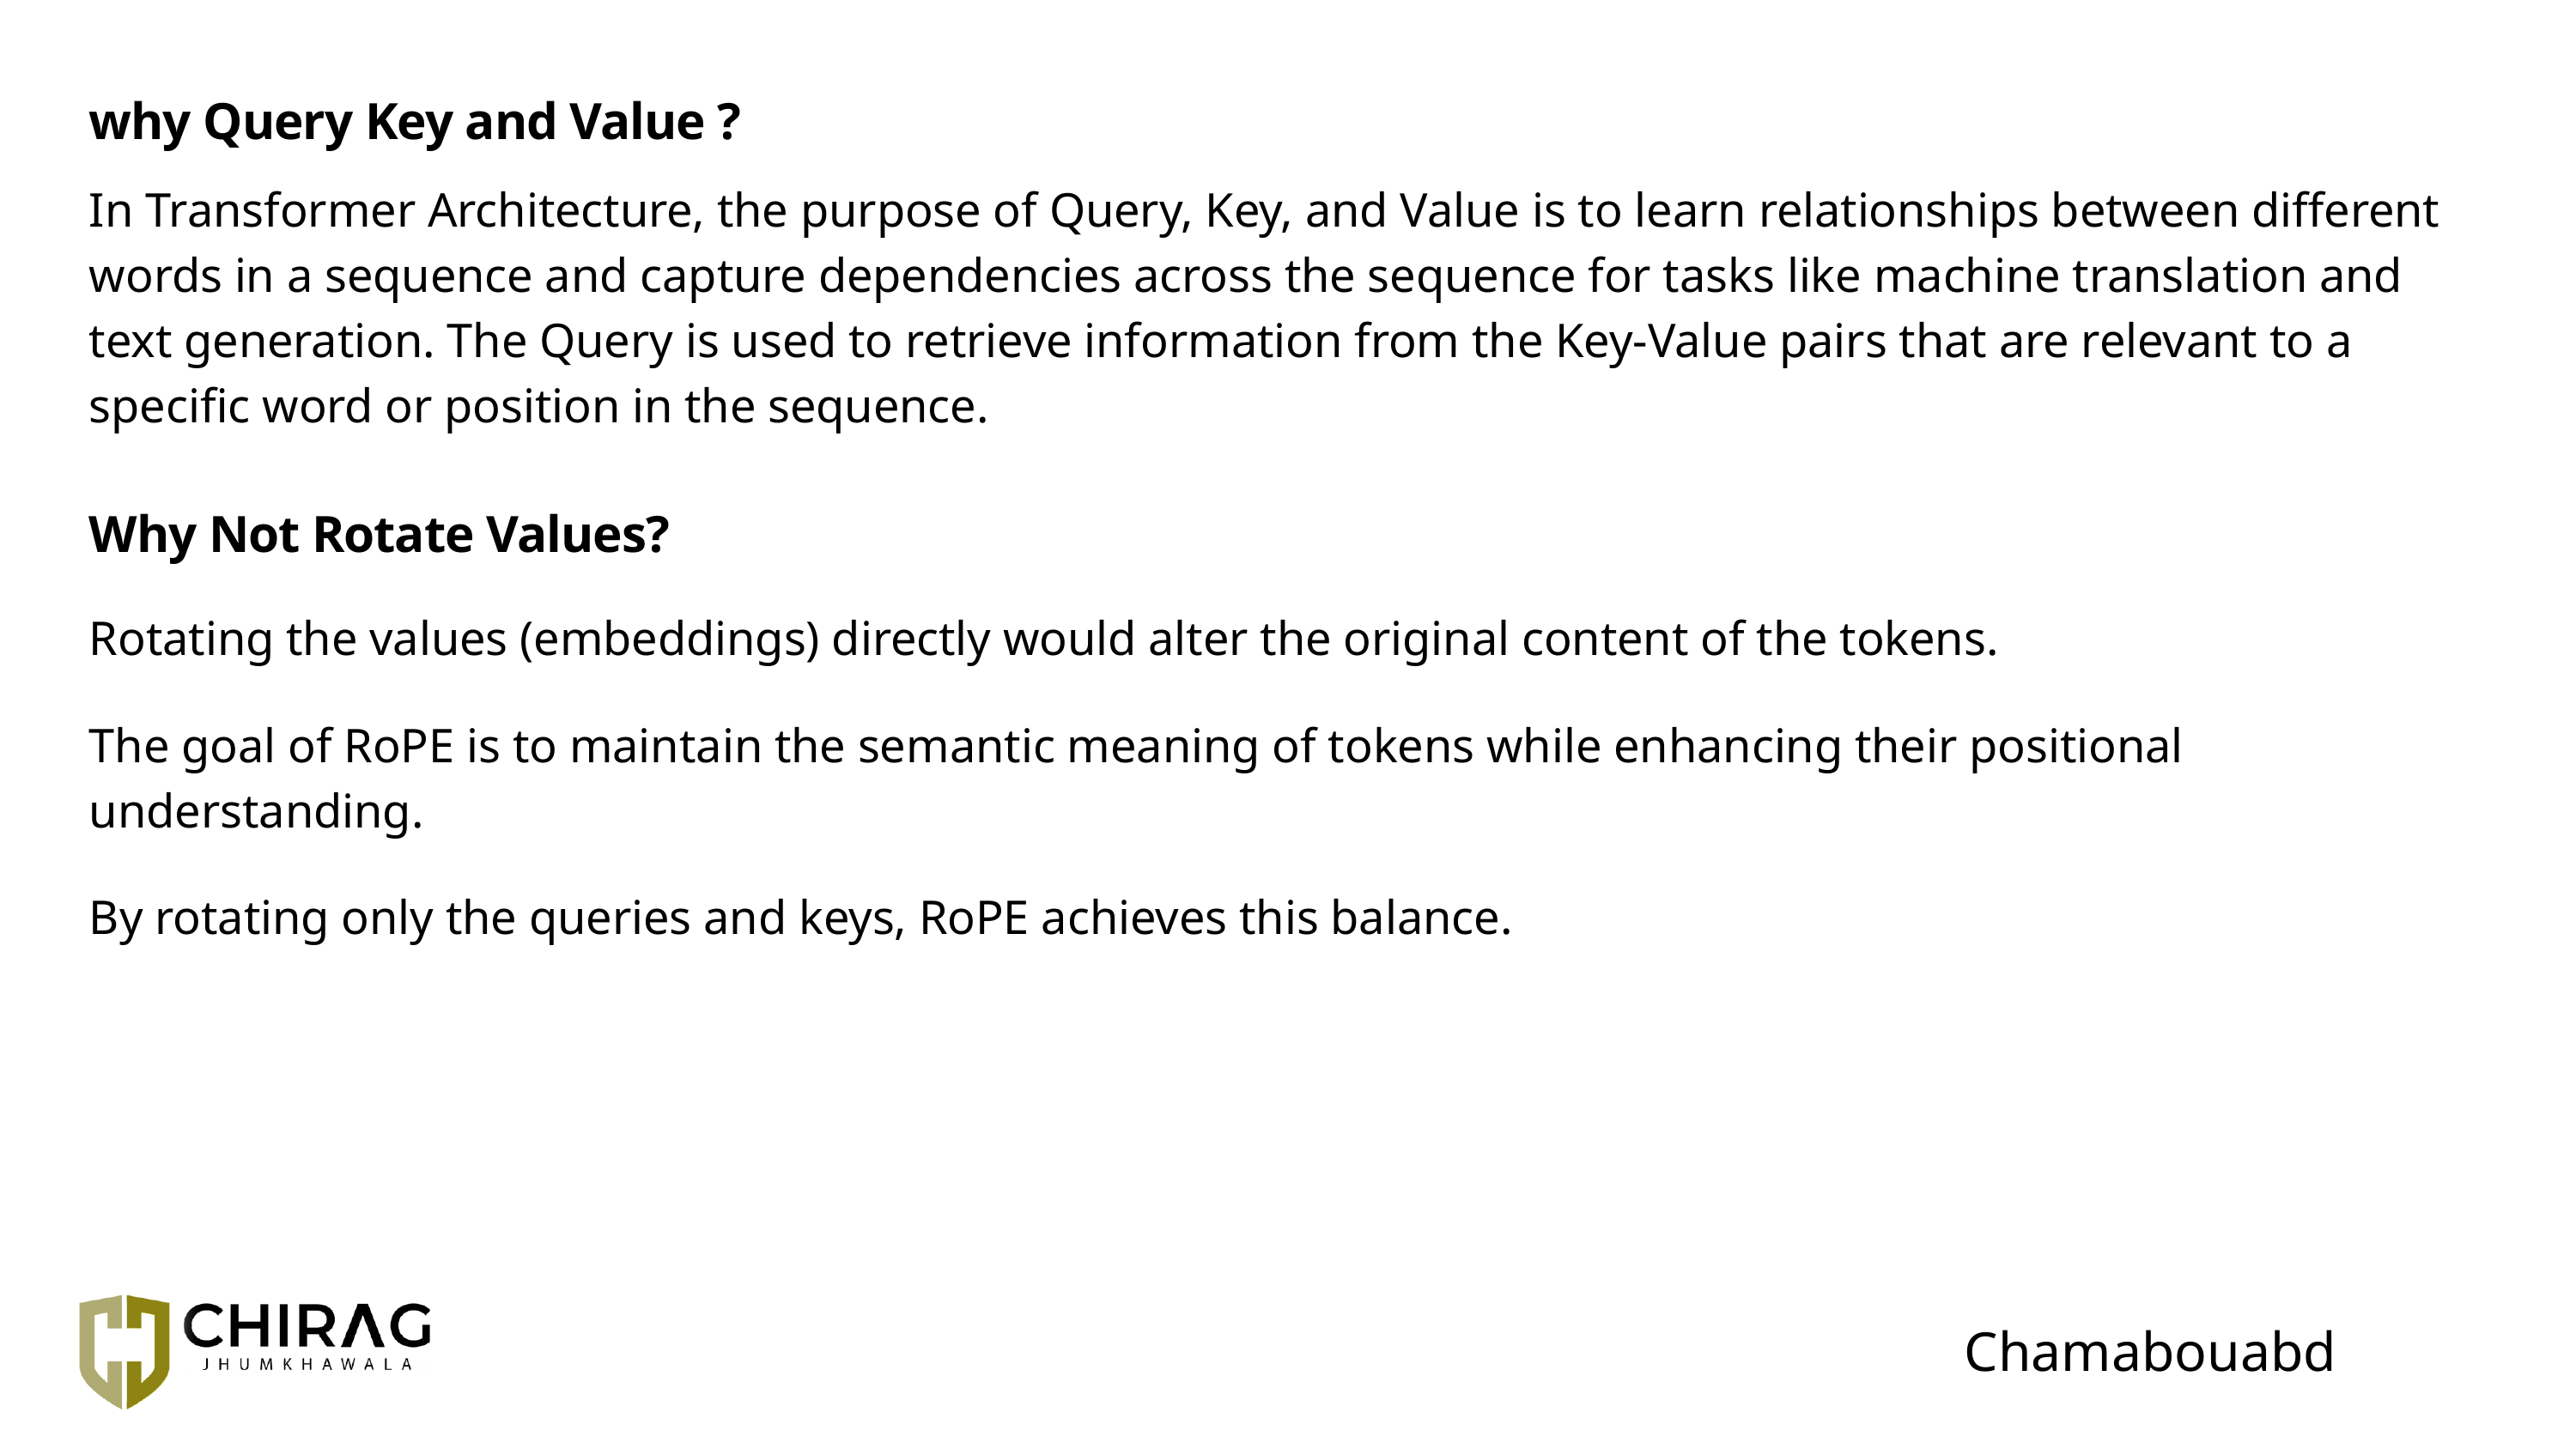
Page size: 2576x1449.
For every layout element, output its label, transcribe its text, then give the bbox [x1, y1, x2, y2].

text_box why Query Key and Value ? [88, 79, 2487, 150]
text_box In Transformer Architecture, the purpose of Query, Key, and Value is to learn relationships between different words in a sequence and capture dependencies across the sequence for tasks like machine translation and text generation. The Query is used to retrieve information from the Key-Value pairs that are relevant to a specific word or position in the sequence. [88, 172, 2487, 433]
text_box [73, 1270, 438, 1426]
text_box Rotating the values (embeddings) directly would alter the original content of the tokens. [88, 599, 2487, 665]
text_box The goal of RoPE is to maintain the semantic meaning of tokens while enhancing their positional understanding. [88, 706, 2487, 838]
text_box Chamabouabd [1964, 1306, 2432, 1382]
text_box Why Not Rotate Values? [88, 492, 2487, 562]
text_box By rotating only the queries and keys, RoPE achieves this balance. [88, 878, 2487, 944]
